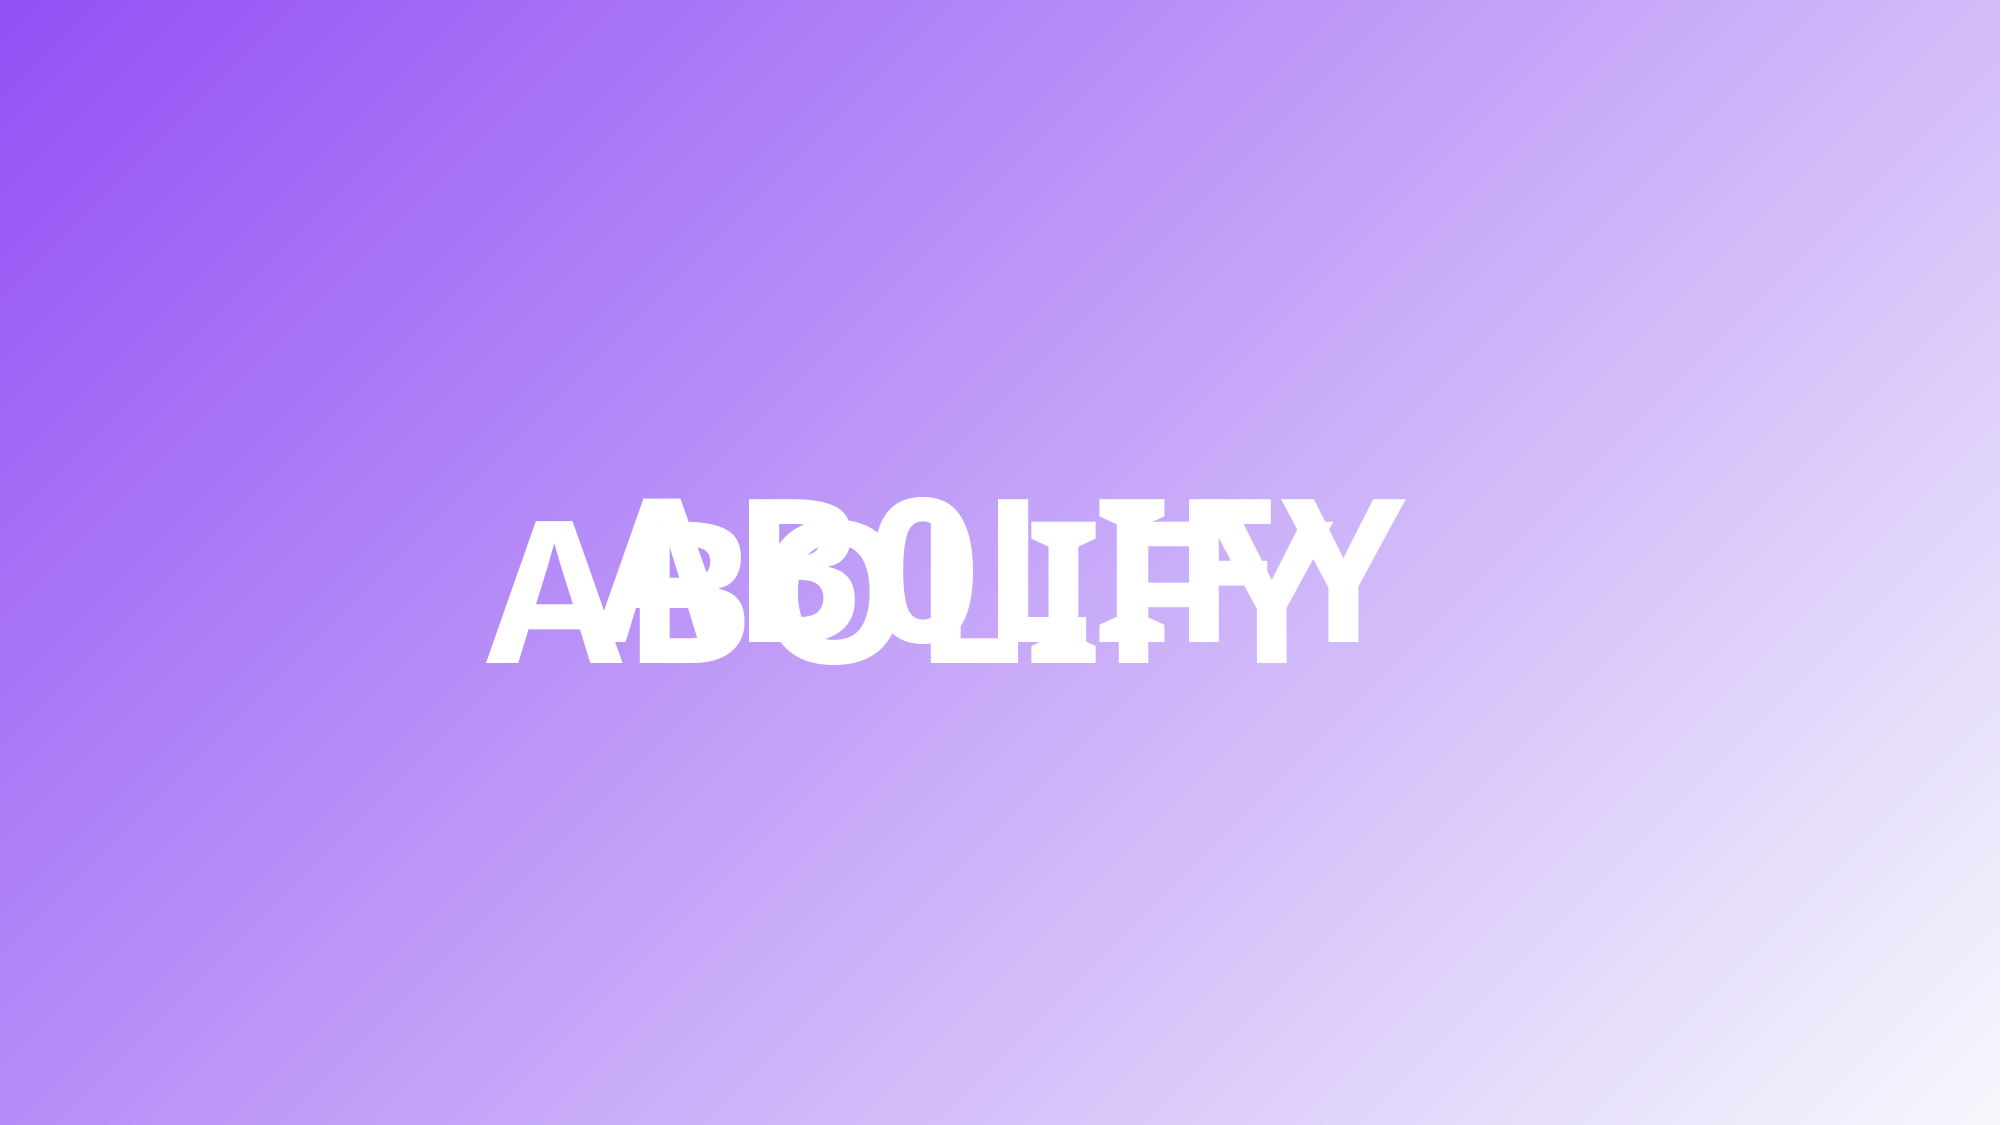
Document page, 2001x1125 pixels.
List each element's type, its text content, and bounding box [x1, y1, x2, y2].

text_box ABOLIFY [471, 458, 1632, 711]
text_box AB0LIFY [0, 0, 2000, 1125]
